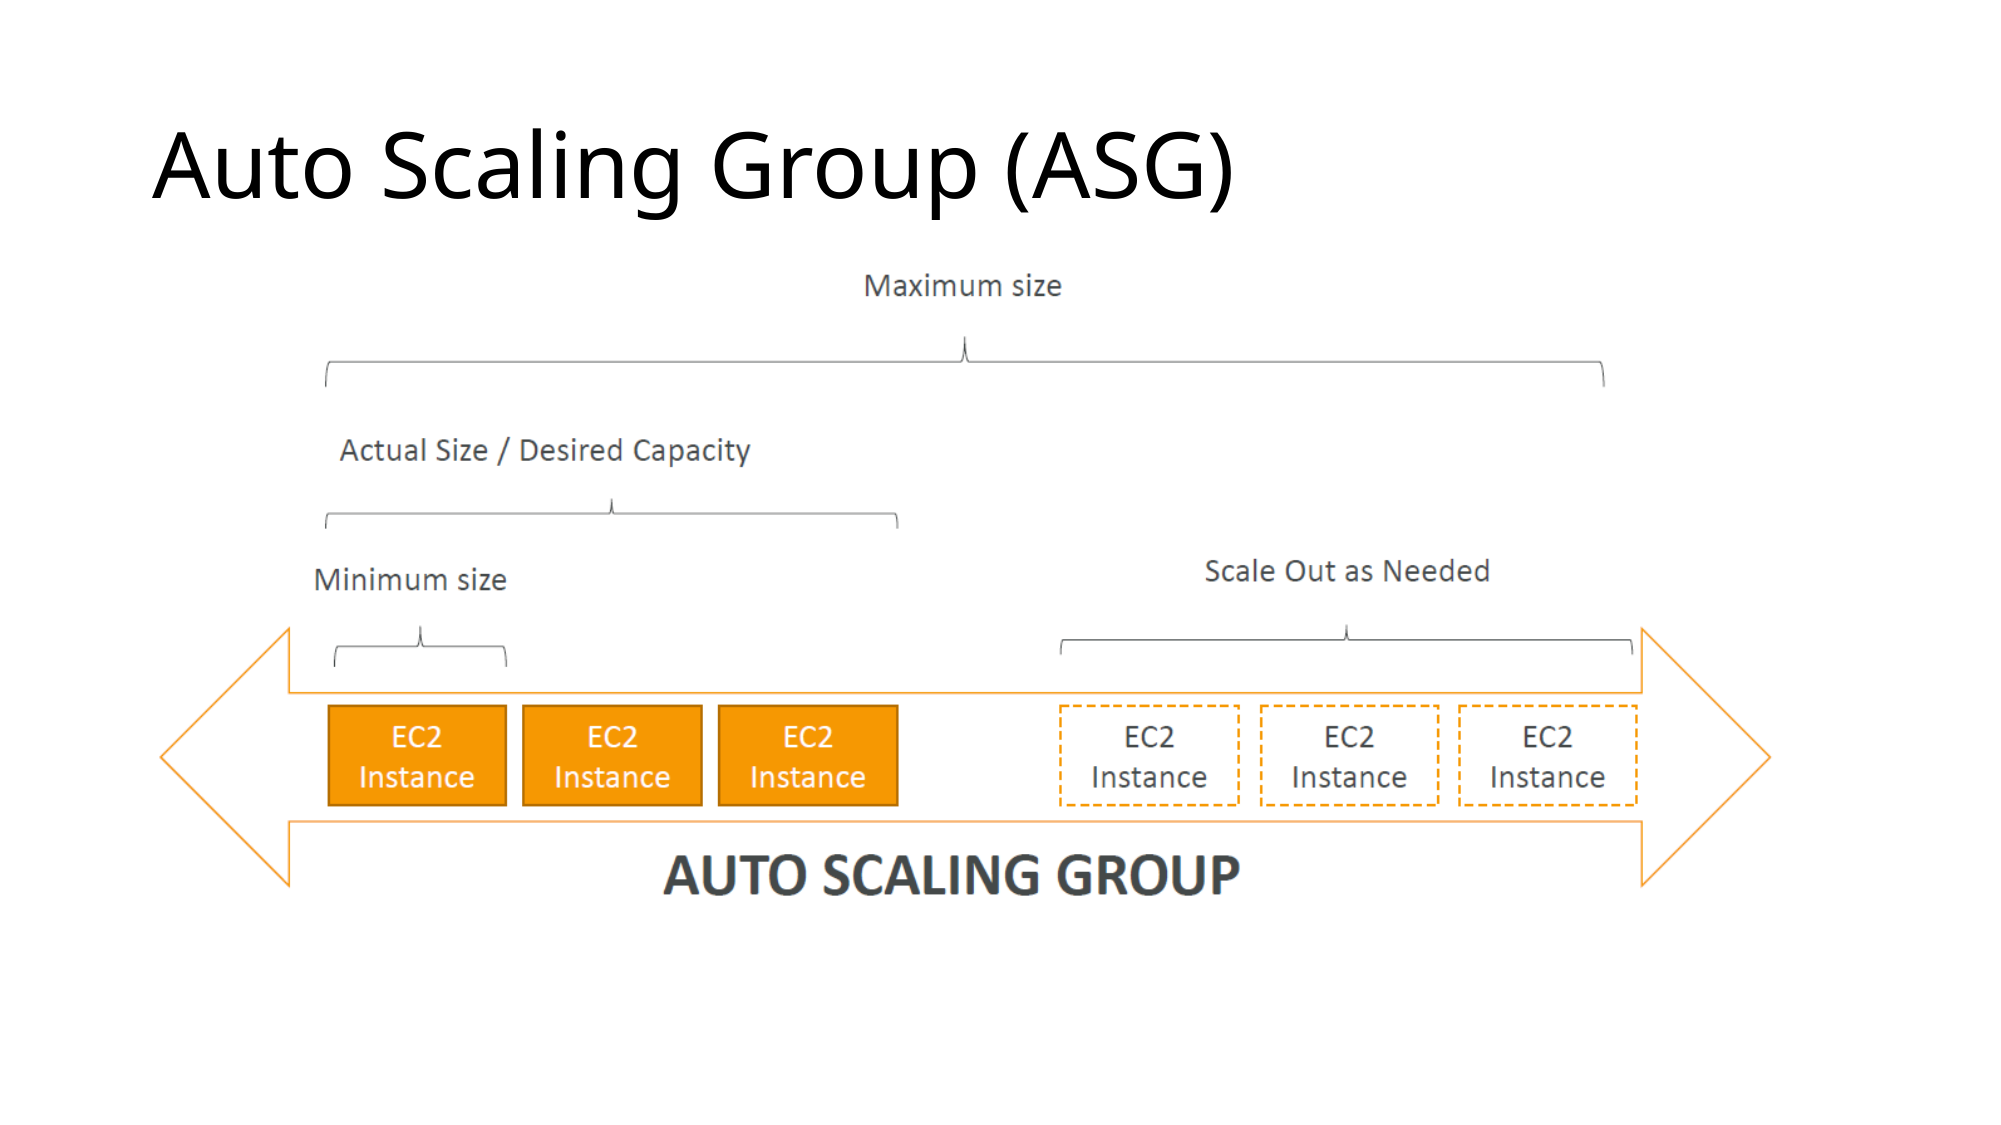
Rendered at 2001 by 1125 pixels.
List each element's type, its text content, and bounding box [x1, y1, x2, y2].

title Auto Scaling Group (ASG) [137, 59, 1863, 278]
picture [137, 251, 1812, 936]
